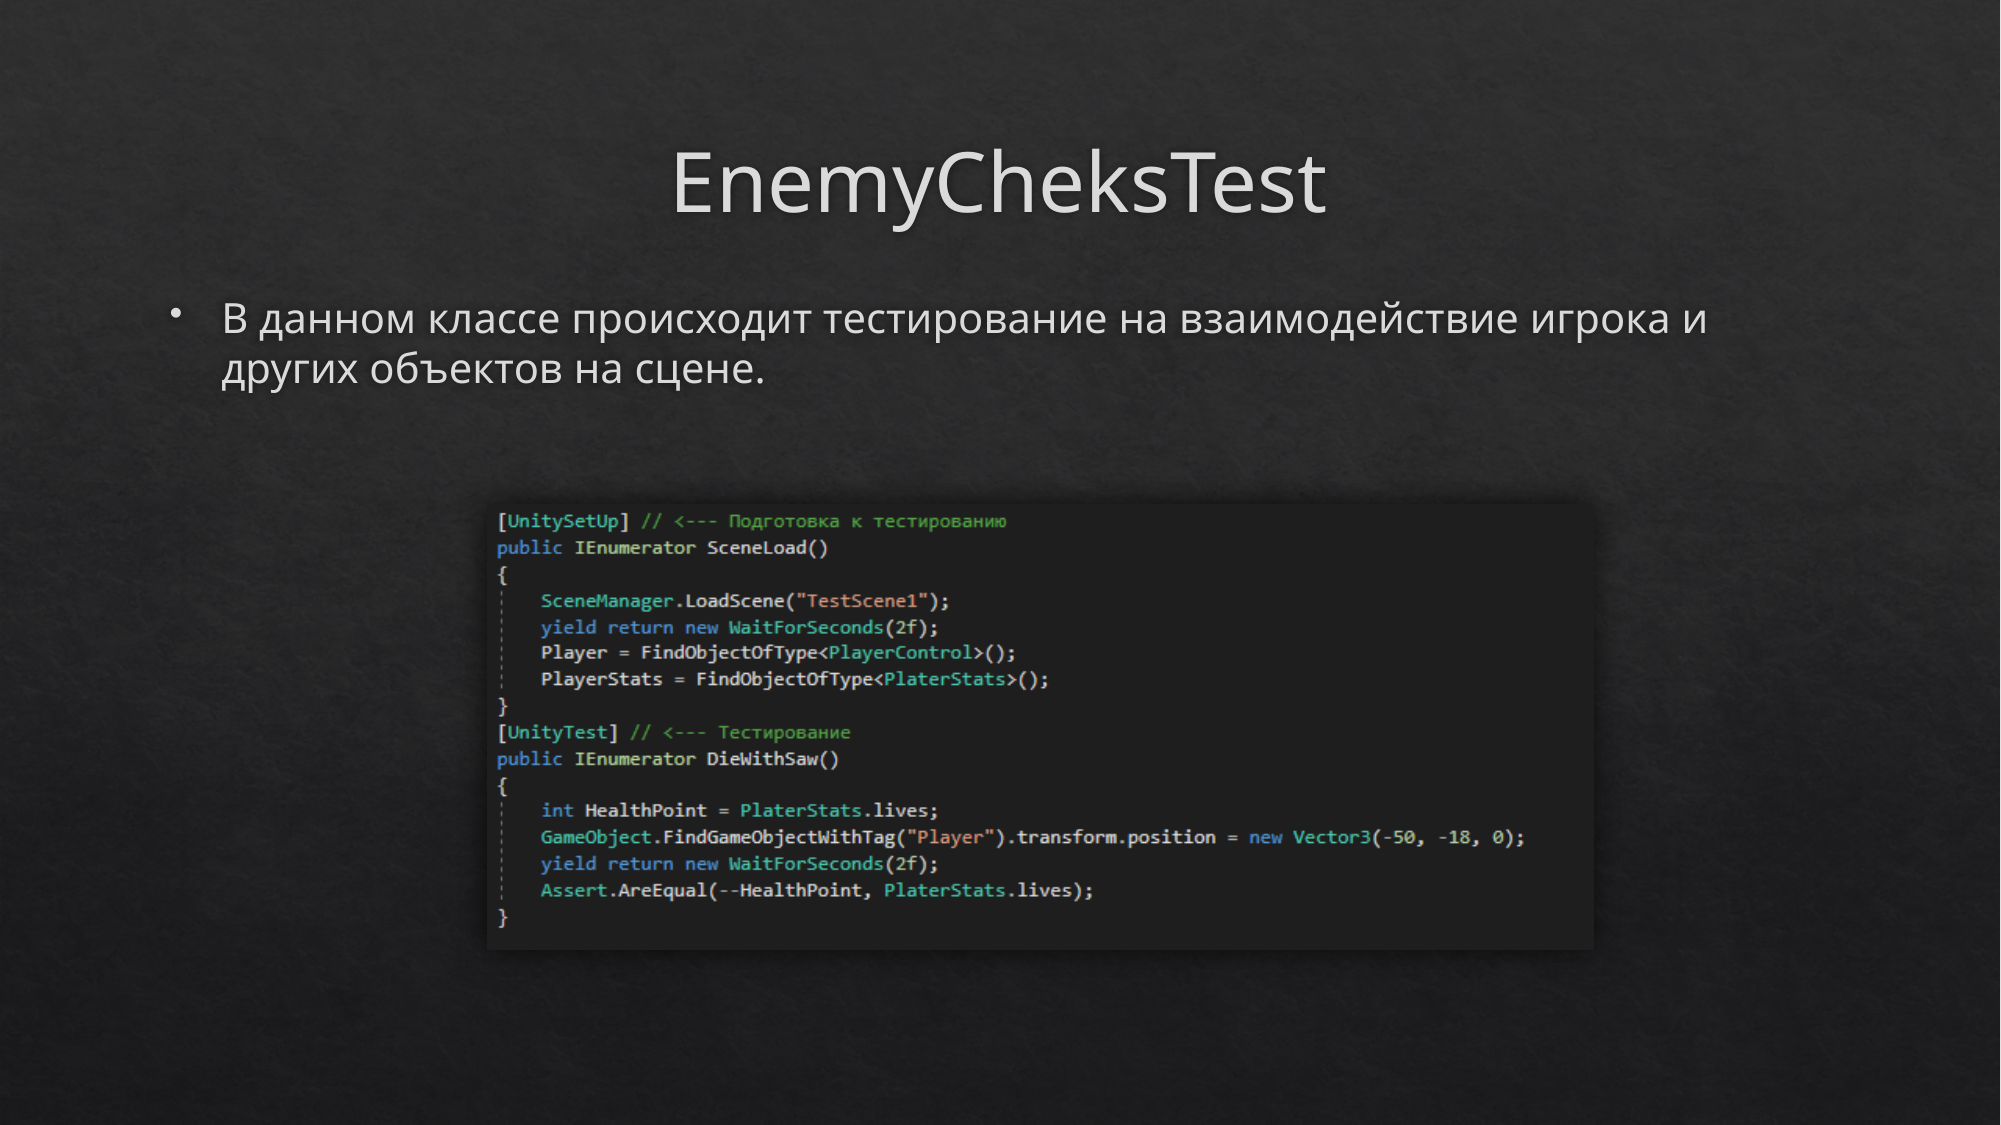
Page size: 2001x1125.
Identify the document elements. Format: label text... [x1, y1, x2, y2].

title EnemyCheksTest [149, 99, 1849, 260]
list В данном классе происходит тестирование на взаимодействие игрока и других объектов на сцене. [149, 284, 1849, 950]
picture [486, 504, 1594, 951]
